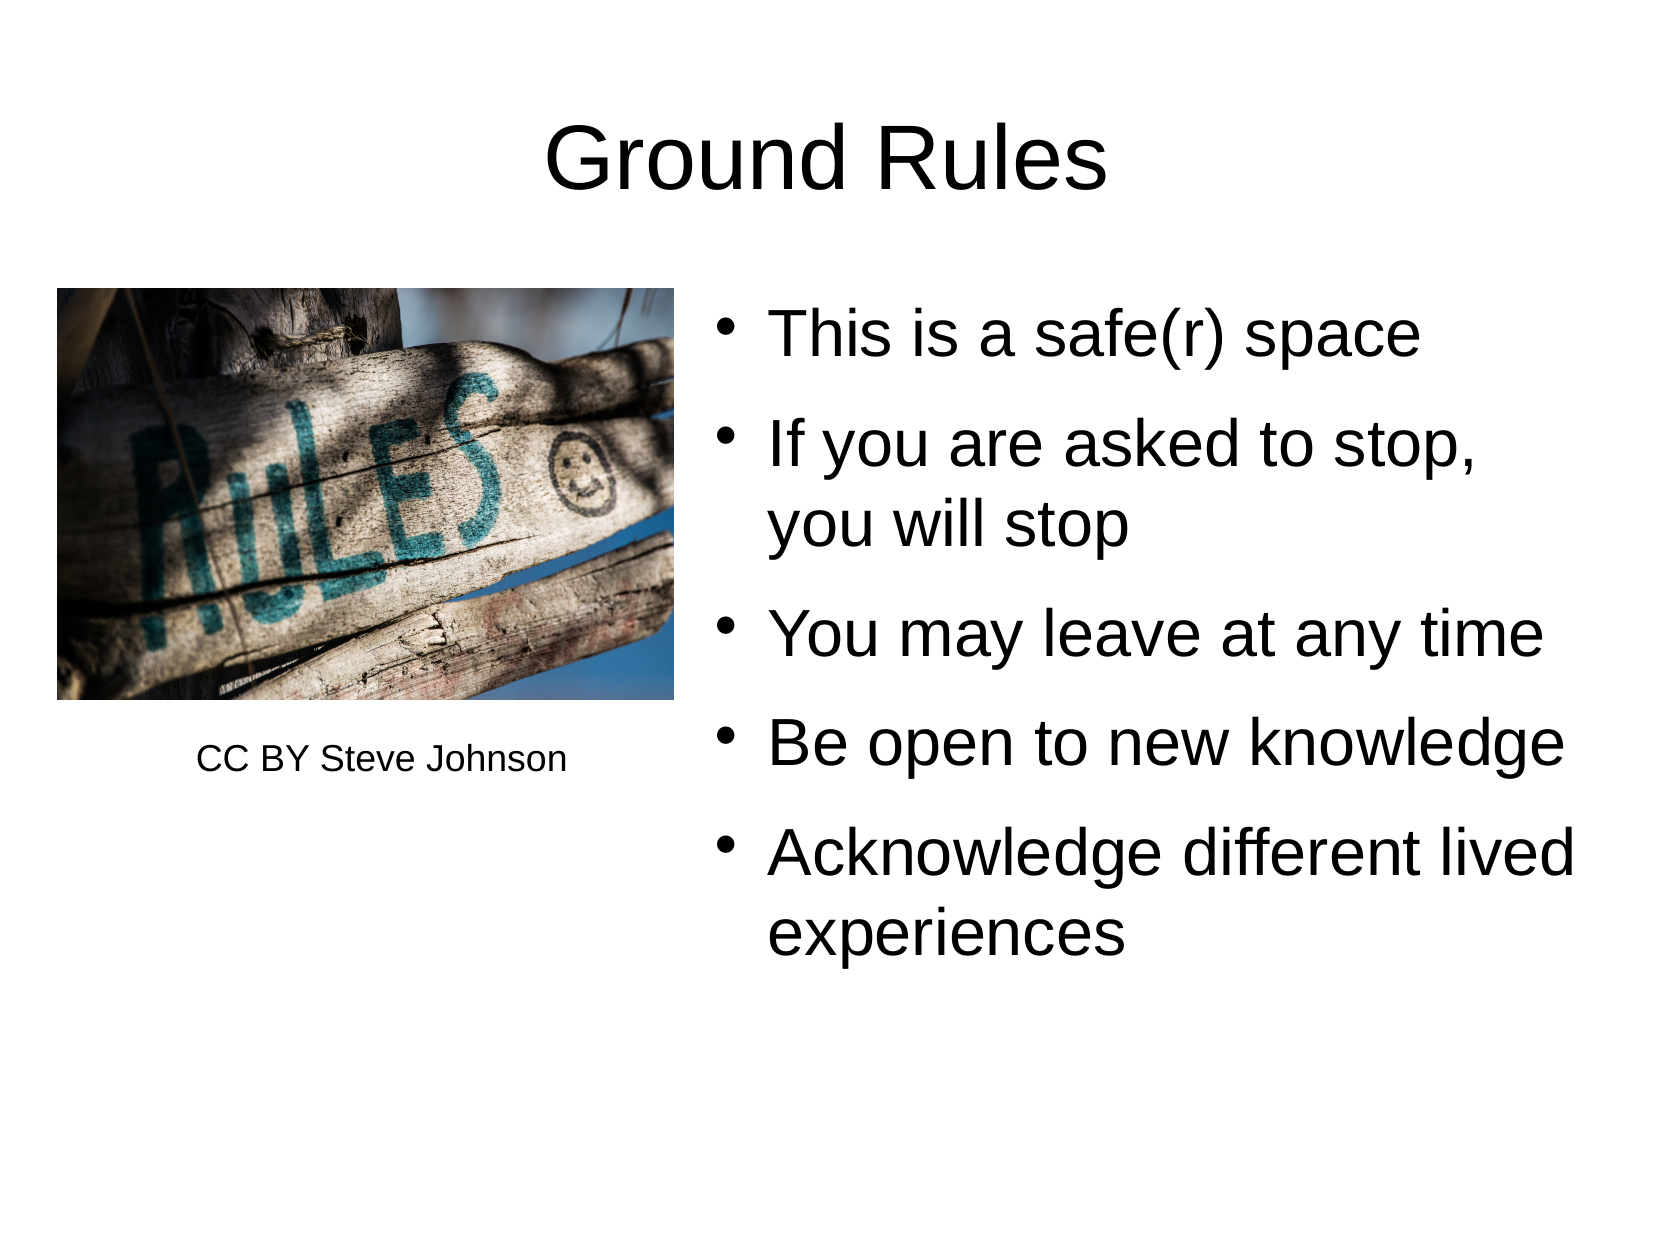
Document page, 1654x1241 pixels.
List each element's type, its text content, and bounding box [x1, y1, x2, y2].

picture [56, 287, 674, 700]
text_box This is a safe(r) space If you are asked to stop, you will stop You may leave at any time Be open to new knowledge Acknowledge different lived experiences [696, 290, 1605, 1010]
text_box CC BY Steve Johnson [180, 726, 584, 786]
text_box Ground Rules [82, 97, 1571, 208]
